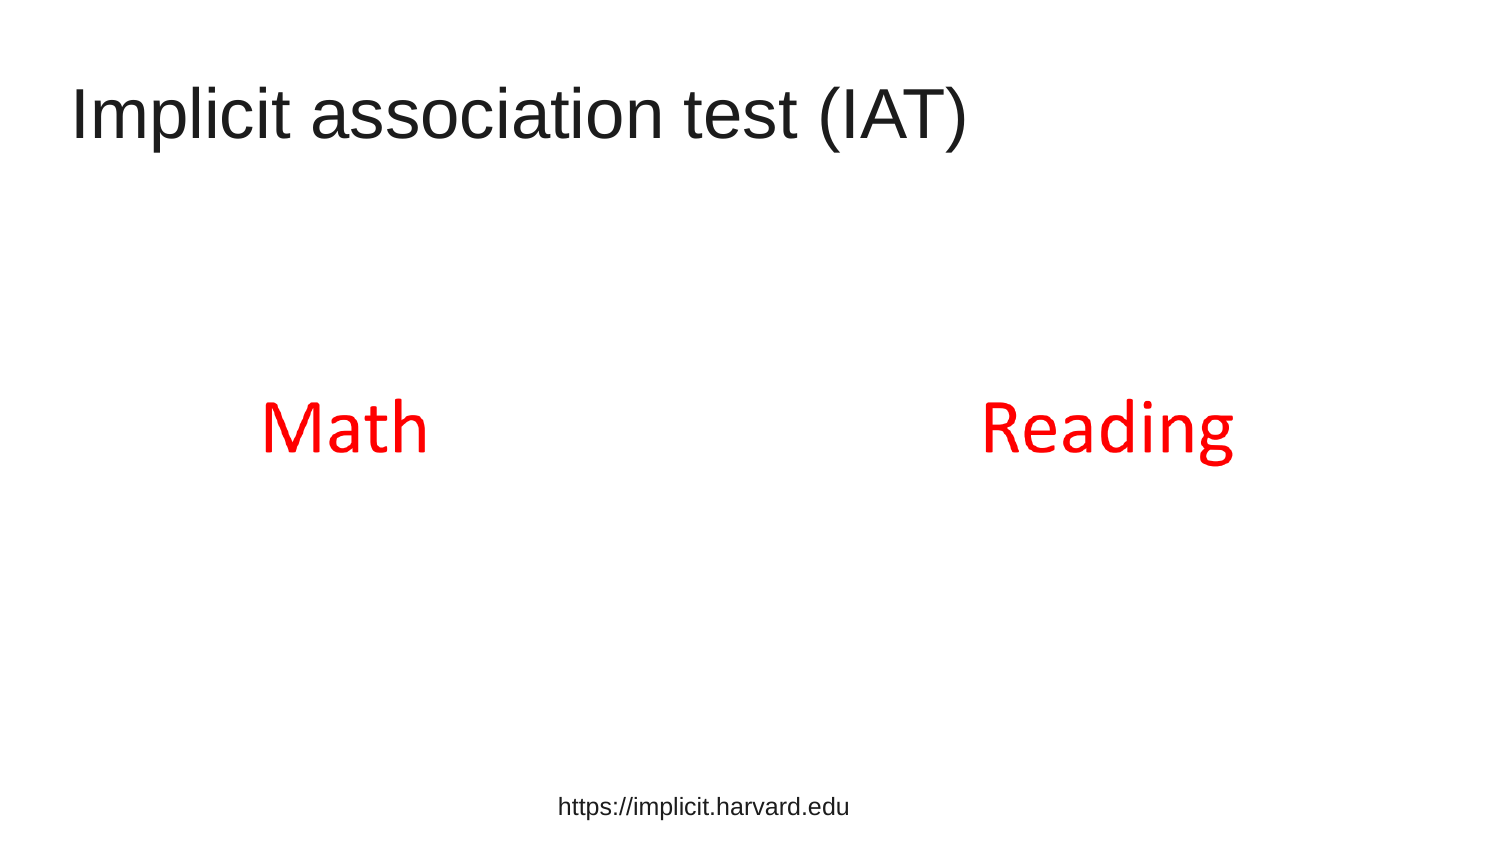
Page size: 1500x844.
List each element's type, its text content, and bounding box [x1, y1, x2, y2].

picture [256, 385, 1244, 476]
text_box https://implicit.harvard.edu [543, 783, 1115, 828]
list Implicit association test (IAT) [70, 67, 1430, 183]
